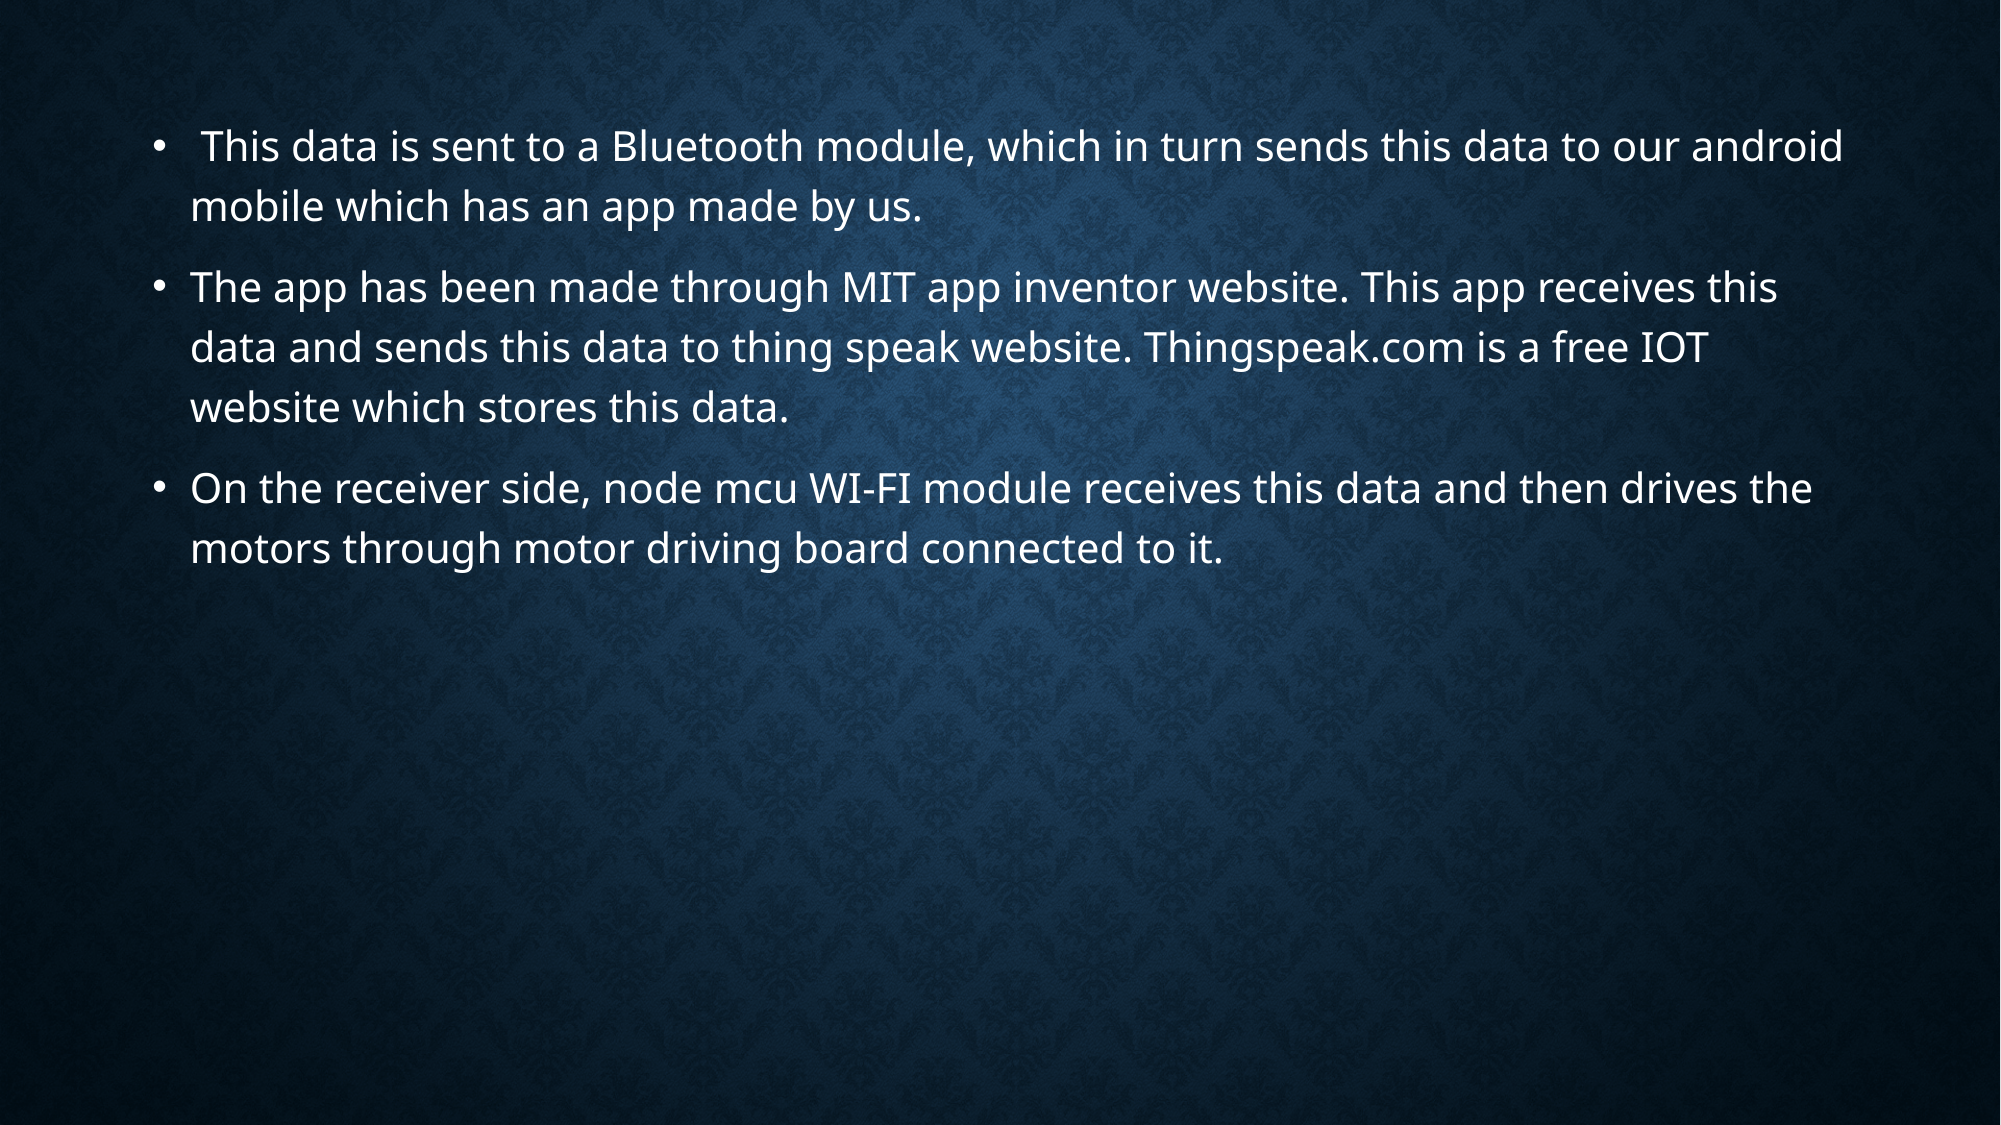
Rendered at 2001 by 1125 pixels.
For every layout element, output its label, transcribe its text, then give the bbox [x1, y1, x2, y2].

list This data is sent to a Bluetooth module, which in turn sends this data to our android mobile which has an app made by us. The app has been made through MIT app inventor website. This app receives this data and sends this data to thing speak website. Thingspeak.com is a free IOT website which stores this data. On the receiver side, node mcu WI-FI module receives this data and then drives the motors through motor driving board connected to it. [137, 102, 1863, 817]
